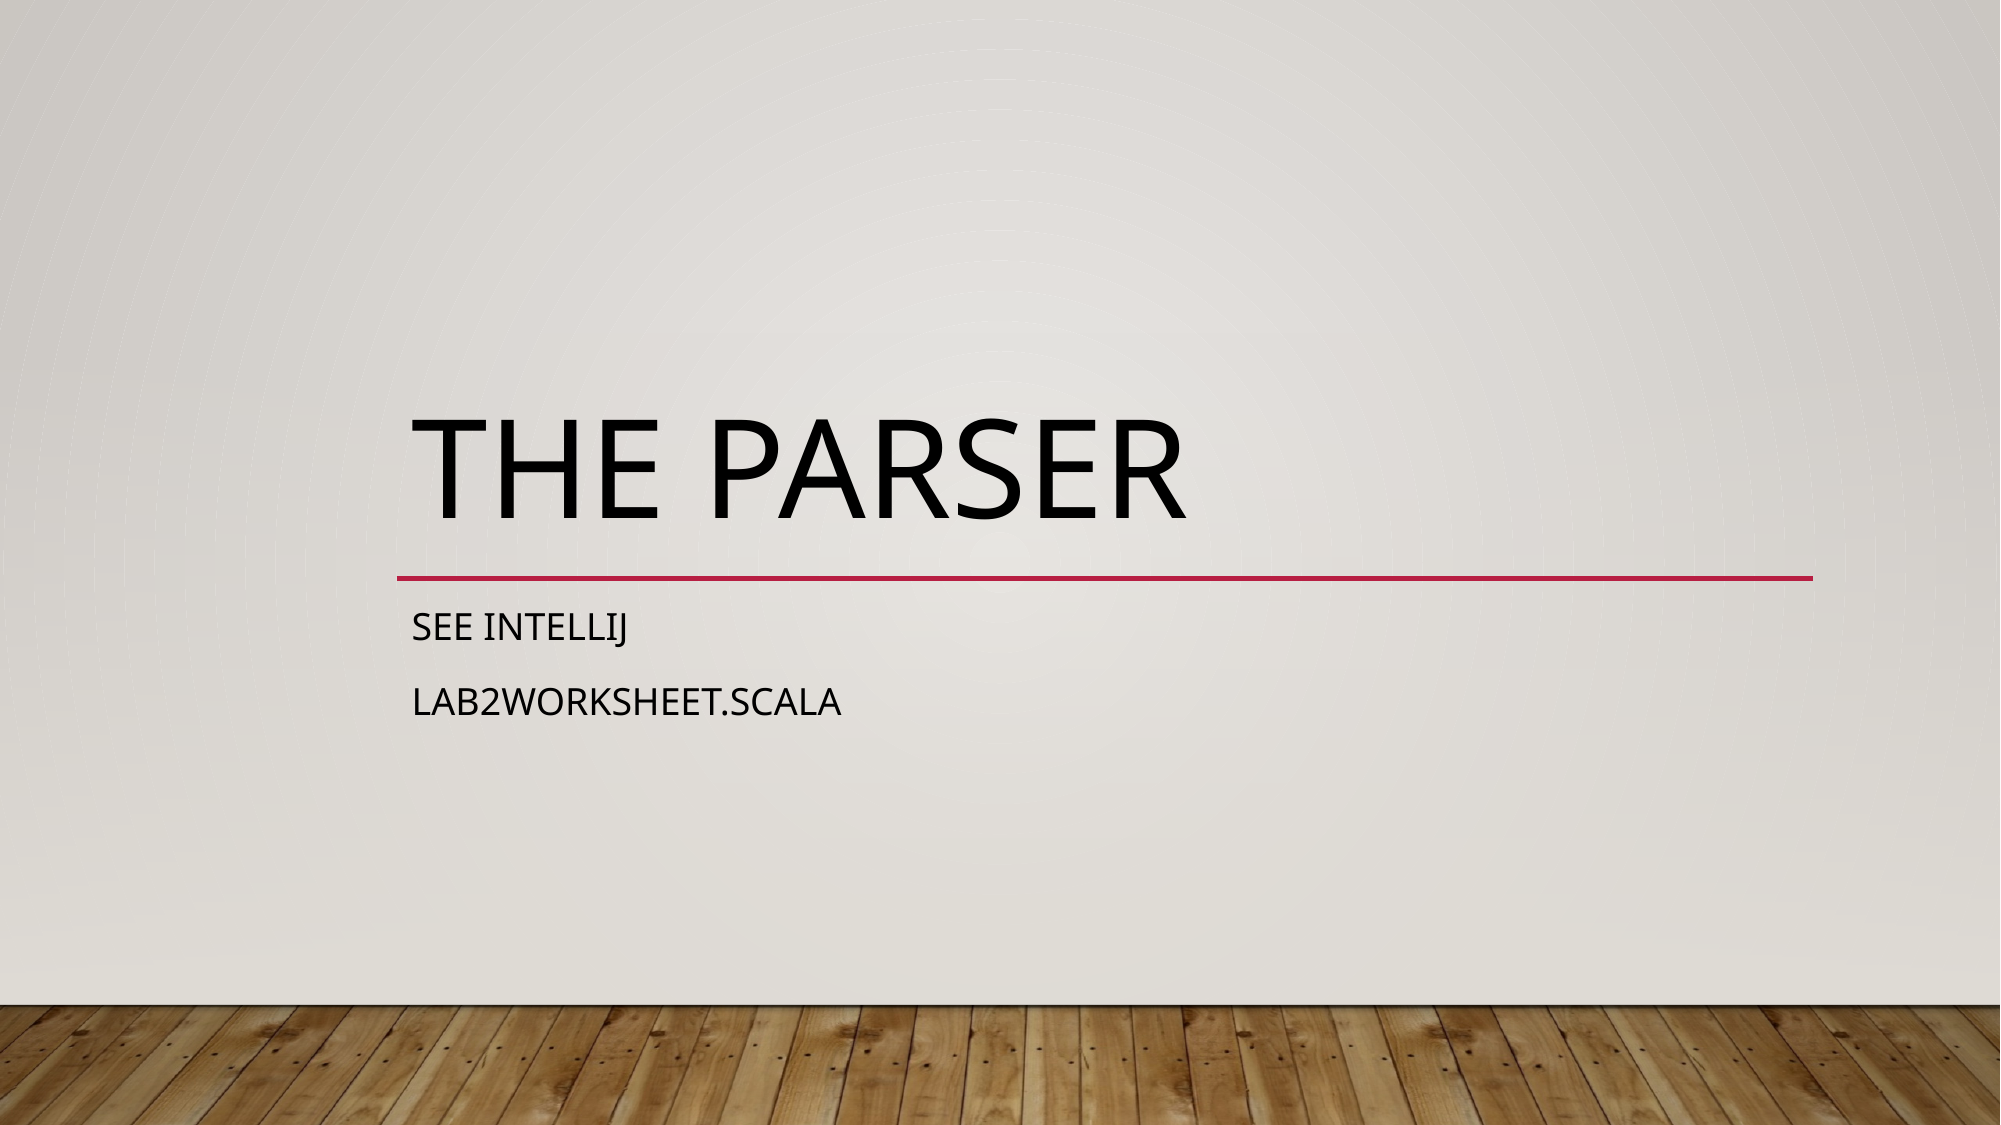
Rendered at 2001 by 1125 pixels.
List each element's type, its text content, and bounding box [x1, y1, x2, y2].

picture [0, 1005, 2000, 1125]
subtitle See IntelliJ Lab2Worksheet.scala [396, 579, 1814, 740]
title The Parser [396, 131, 1814, 549]
